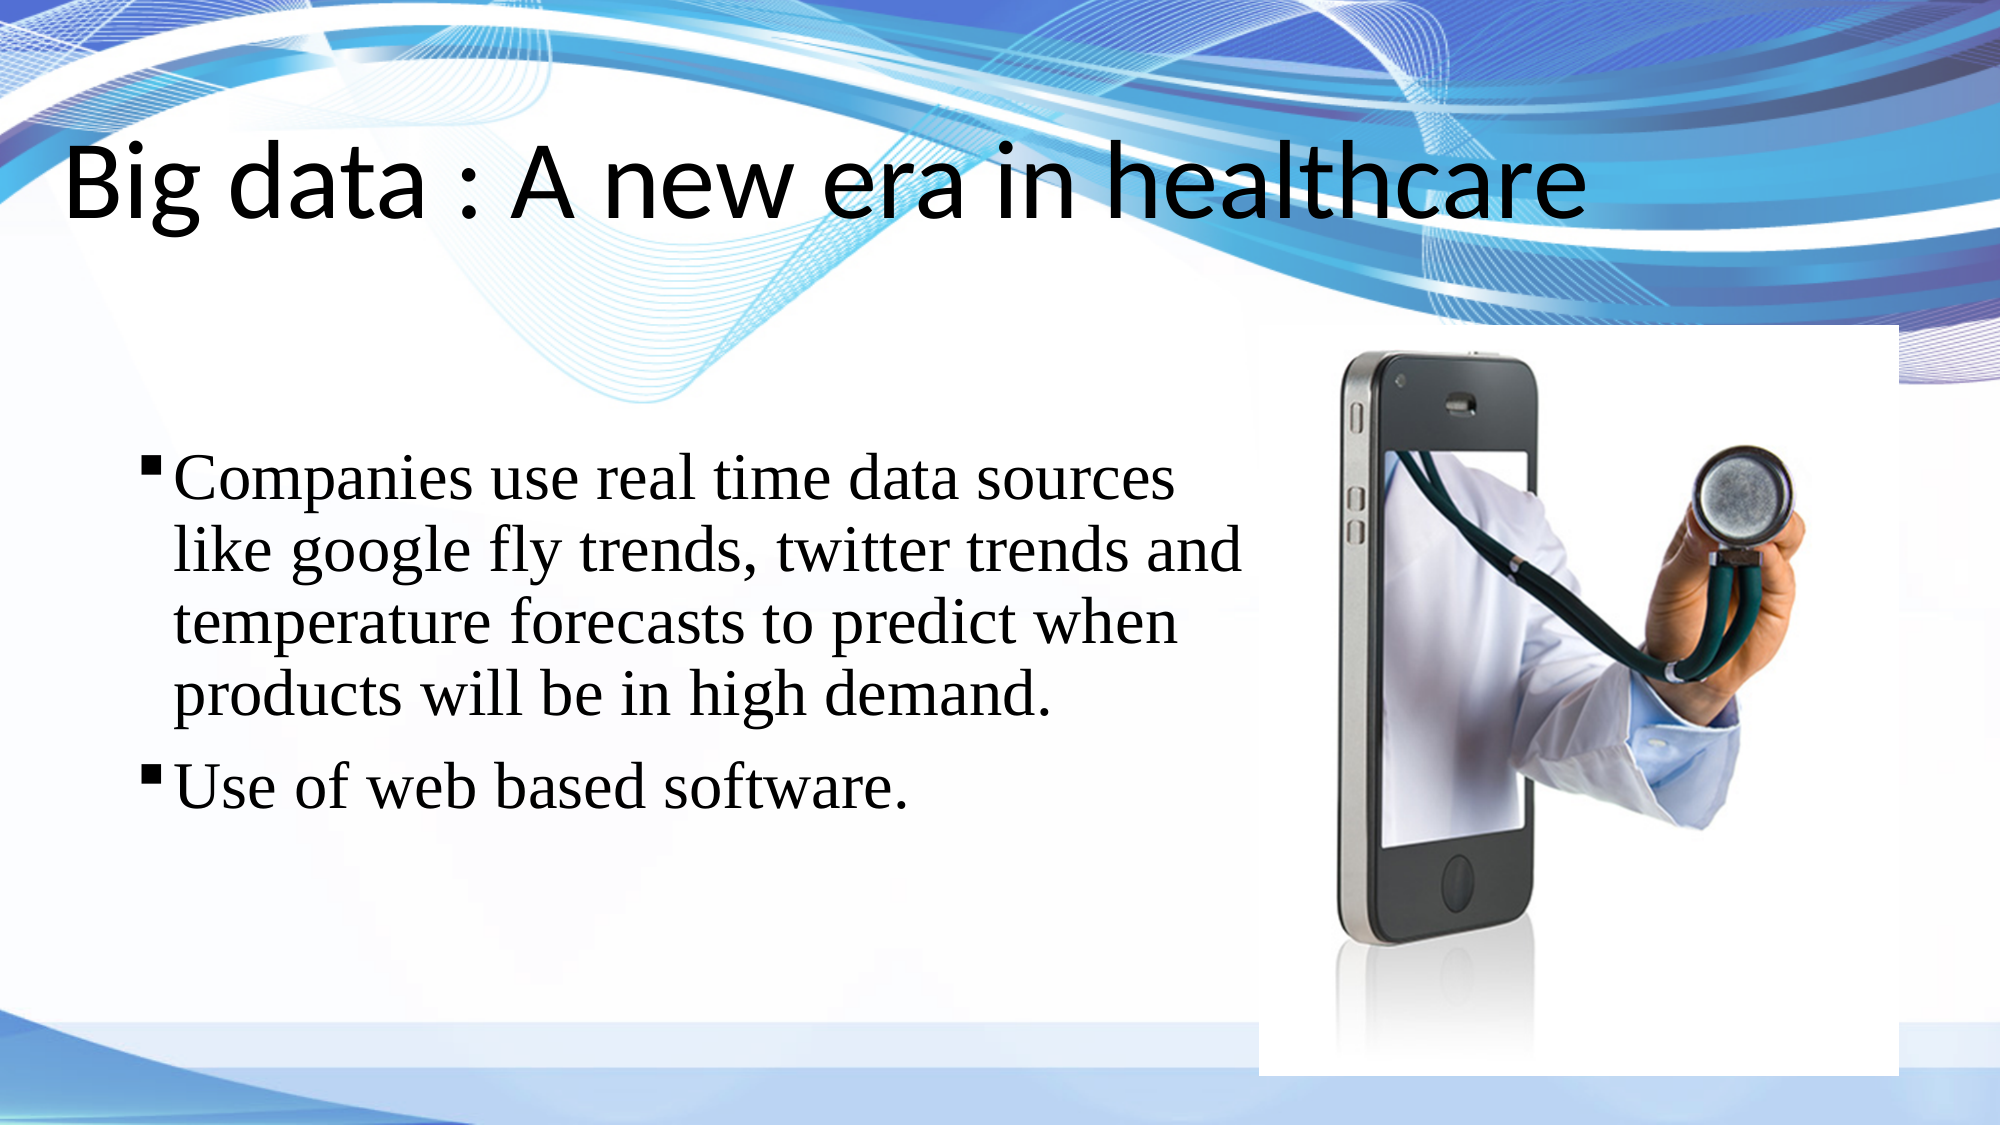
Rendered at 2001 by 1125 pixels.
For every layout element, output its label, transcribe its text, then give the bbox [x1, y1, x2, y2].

text_box Big data : A new era in healthcare [47, 99, 1606, 249]
picture [1259, 325, 1899, 1076]
text_box Companies use real time data sources like google fly trends, twitter trends and temperature forecasts to predict when products will be in high demand. Use of web based software. [121, 343, 1259, 1058]
